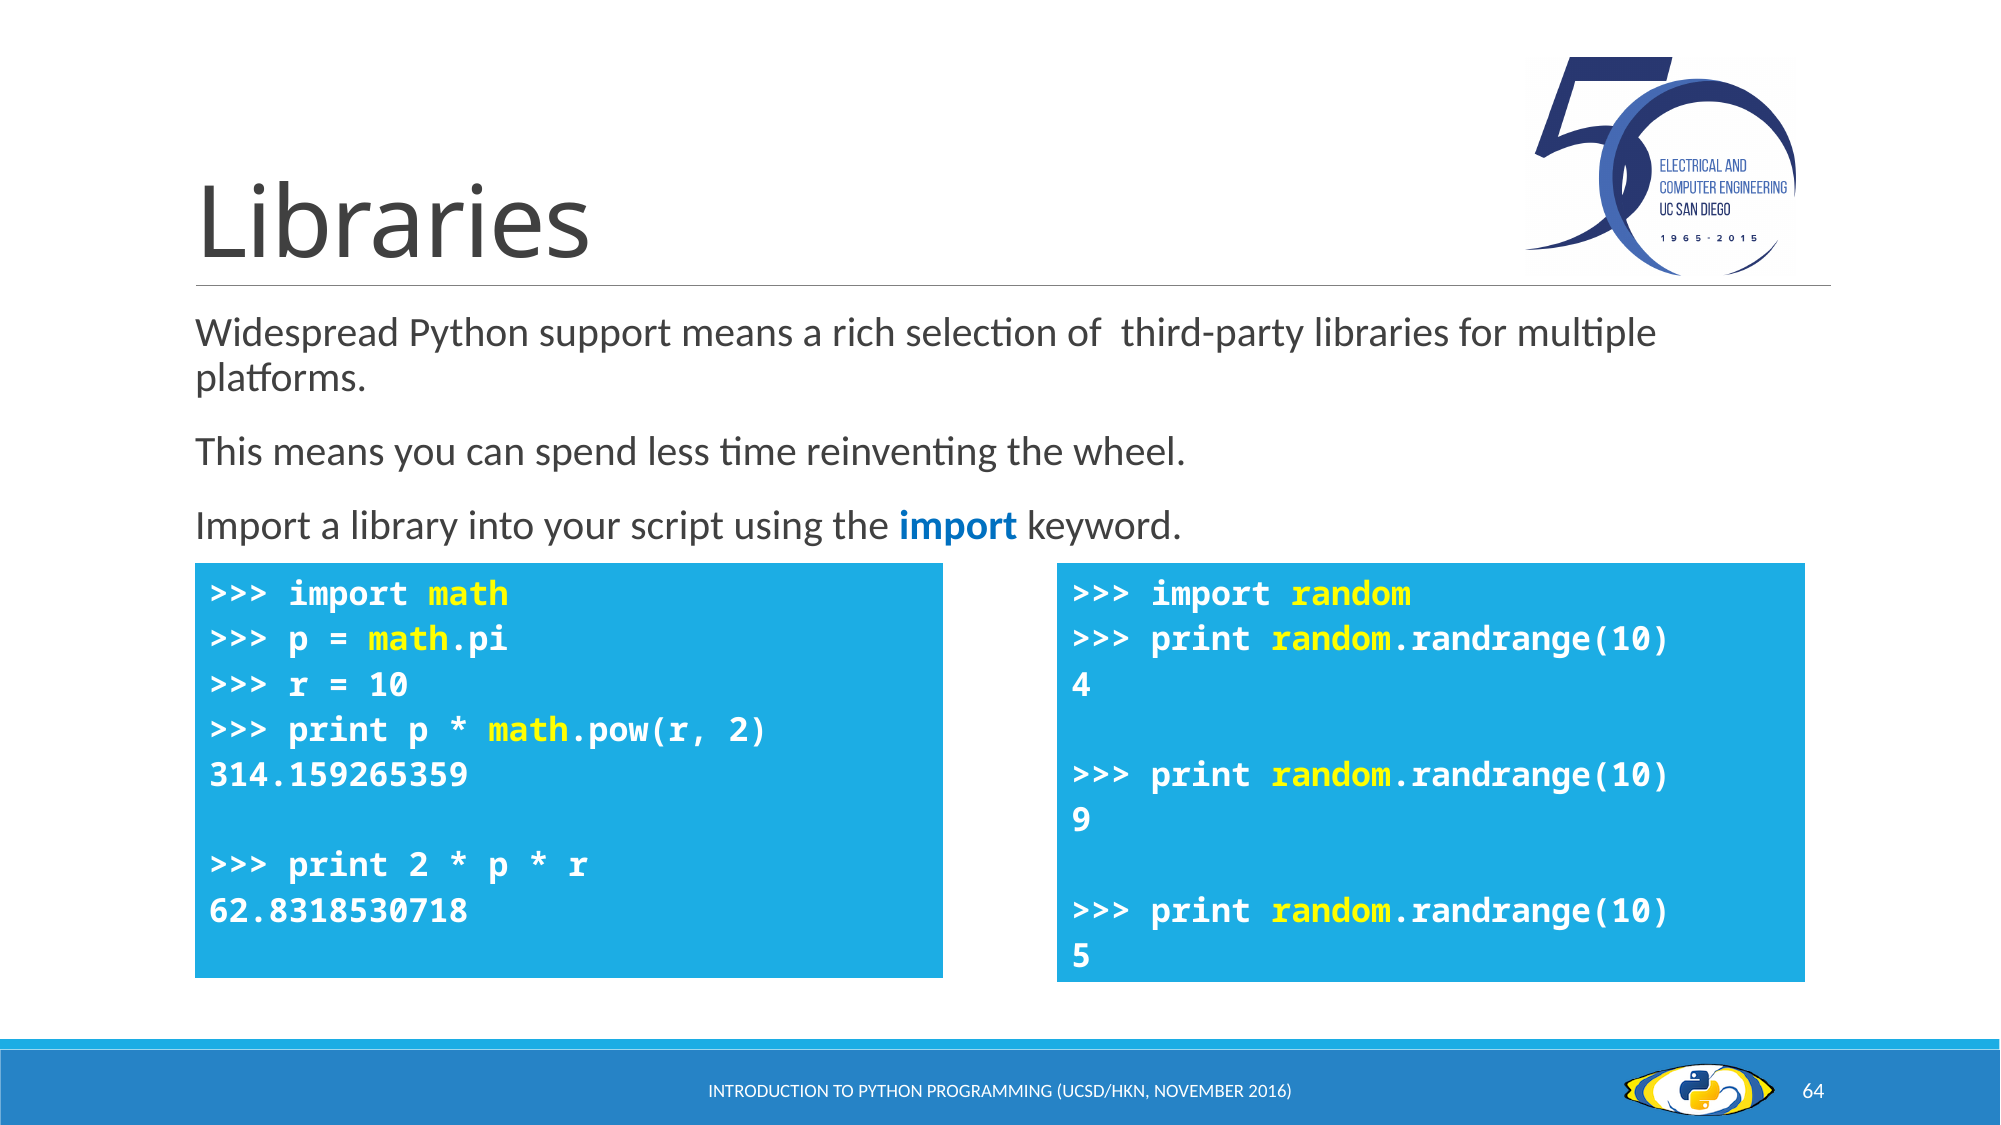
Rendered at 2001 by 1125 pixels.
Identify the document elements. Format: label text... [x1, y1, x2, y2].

list Widespread Python support means a rich selection of third-party libraries for multiple platforms. This means you can spend less time reinventing the wheel. Import a library into your script using the import keyword. [180, 302, 1830, 963]
table_header >>> import math >>> p = math.pi >>> r = 10 >>> print p * math.pow(r, 2) 314.159265359 >>> print 2 * p * r 62.8318530718 [195, 563, 943, 978]
table_header >>> import random >>> print random.randrange(10) 4 >>> print random.randrange(10) 9 >>> print random.randrange(10) 5 [1057, 563, 1805, 982]
footer Introduction to Python Programming (UCSD/HKN, November 2016) [604, 1059, 1396, 1120]
title Libraries [180, 47, 1830, 285]
slide_number 64 [1624, 1059, 1840, 1120]
